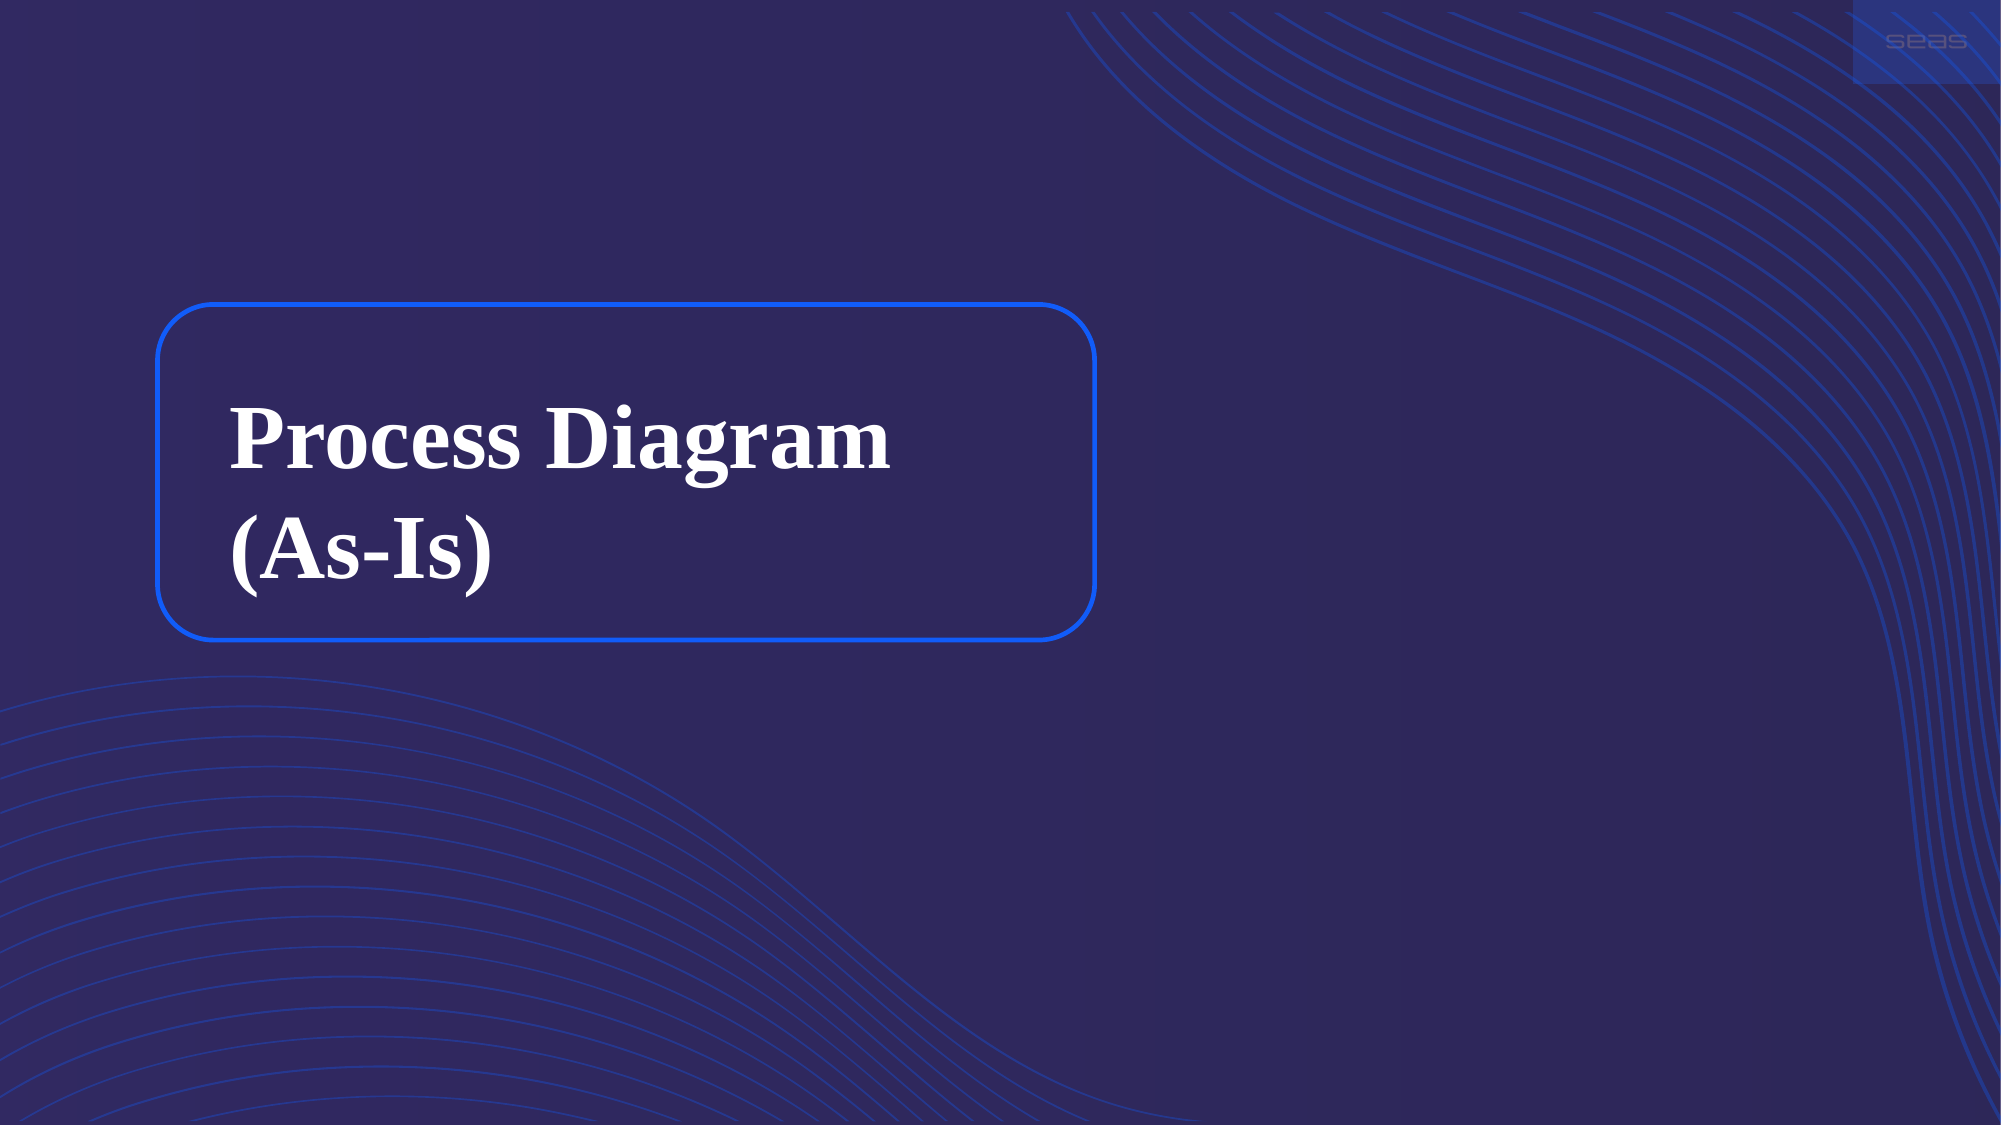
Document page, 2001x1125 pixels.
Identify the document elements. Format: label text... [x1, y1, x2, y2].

title Process Diagram (As-Is) [209, 356, 1056, 590]
